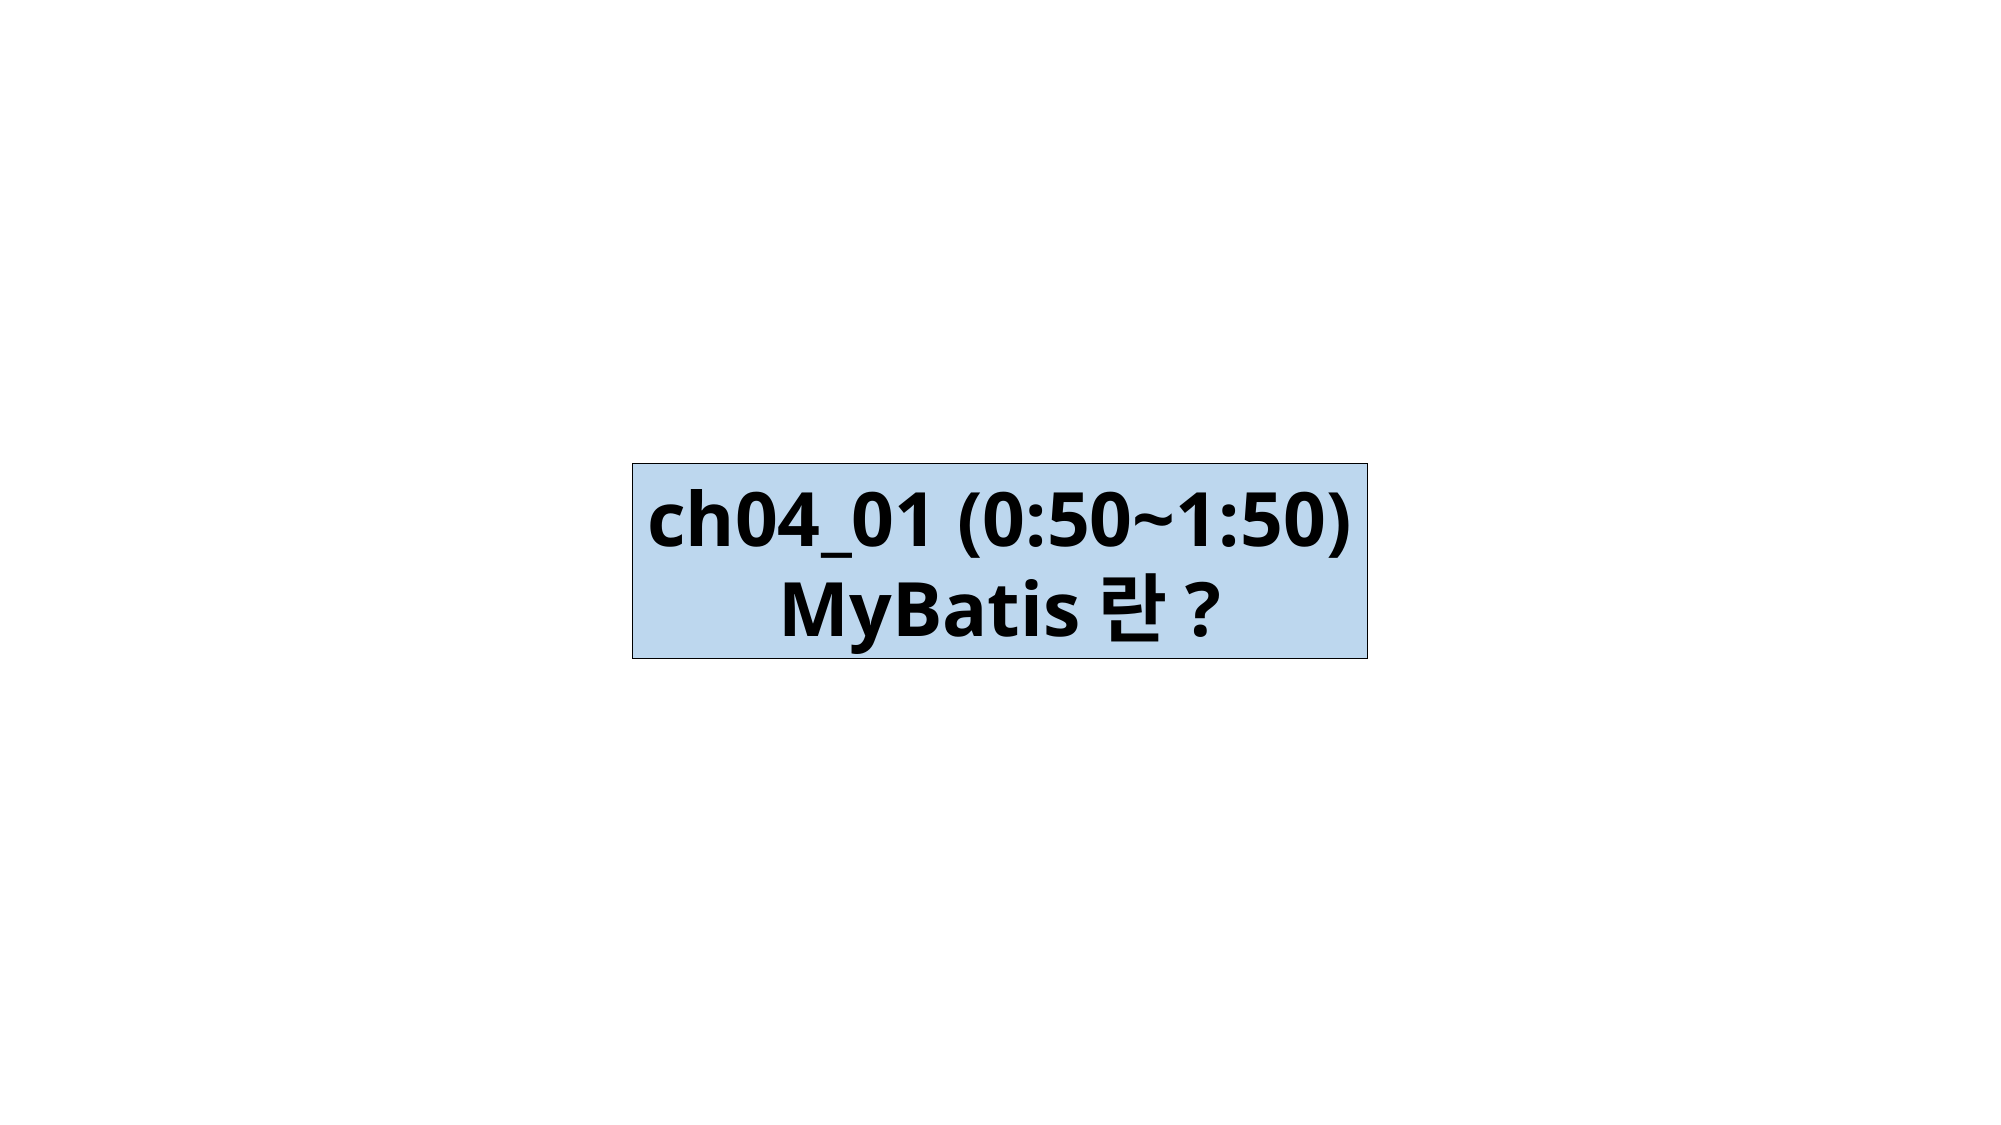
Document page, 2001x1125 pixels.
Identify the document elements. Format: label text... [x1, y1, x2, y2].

text_box ch04_01 (0:50~1:50) MyBatis란? [632, 463, 1368, 659]
